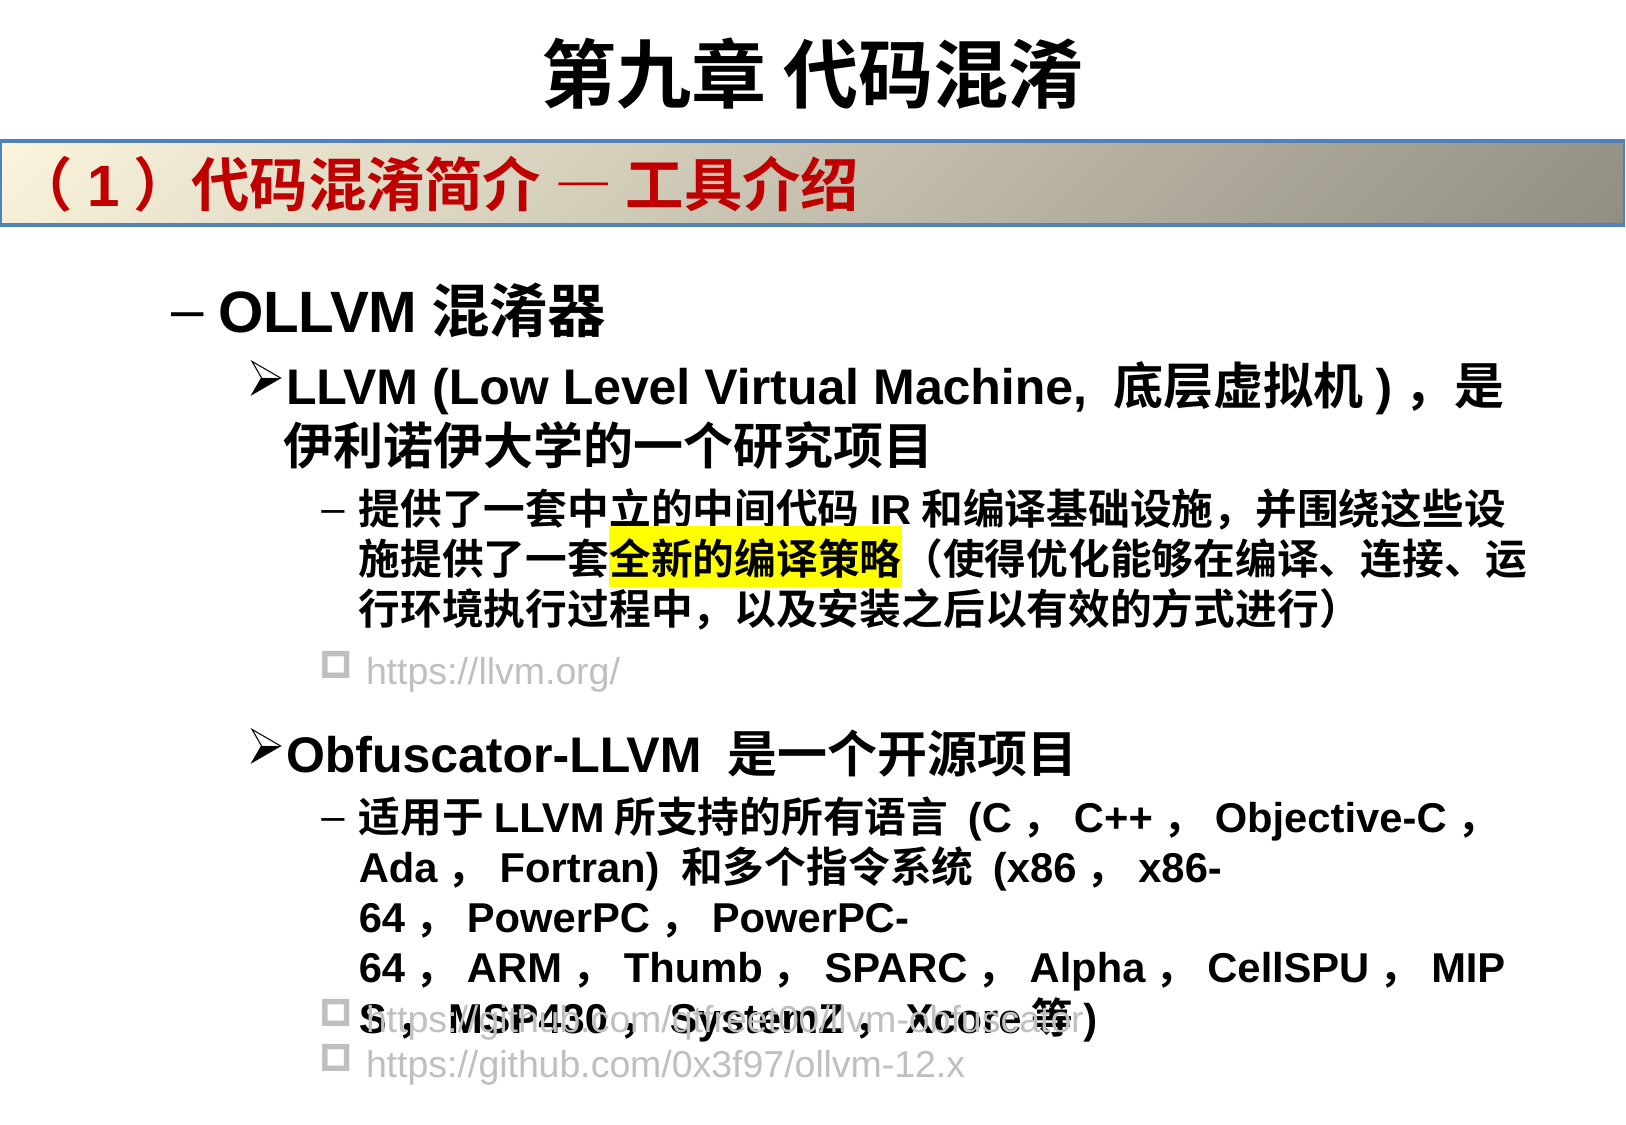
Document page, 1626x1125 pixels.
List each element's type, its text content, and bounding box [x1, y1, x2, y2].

title 第九章 代码混淆 [81, 19, 1544, 126]
list OLLVM混淆器 LLVM (Low Level Virtual Machine, 底层虚拟机)，是伊利诺伊大学的一个研究项目 提供了一套中立的中间代码IR和编译基础设施，并围绕这些设施提供了一套全新的编译策略（使得优化能够在编译、连接、运行环境执行过程中，以及安装之后以有效的方式进行） Obfuscator-LLVM 是一个开源项目 适用于LLVM所支持的所有语言 (C，C++，Objective-C，Ada，Fortran) 和多个指令系统 (x86，x86-64，PowerPC，PowerPC-64，ARM，Thumb，SPARC，Alpha，CellSPU，MIPS，MSP430，SystemZ，Xcore等) [81, 267, 1544, 1059]
text_box https://github.com/qtfreet00/llvm-obfuscator https://github.com/0x3f97/ollvm-12.x [304, 987, 1392, 1093]
text_box （1）代码混淆简介 — 工具介绍 [0, 139, 1625, 227]
text_box https://llvm.org/ [304, 639, 1129, 700]
